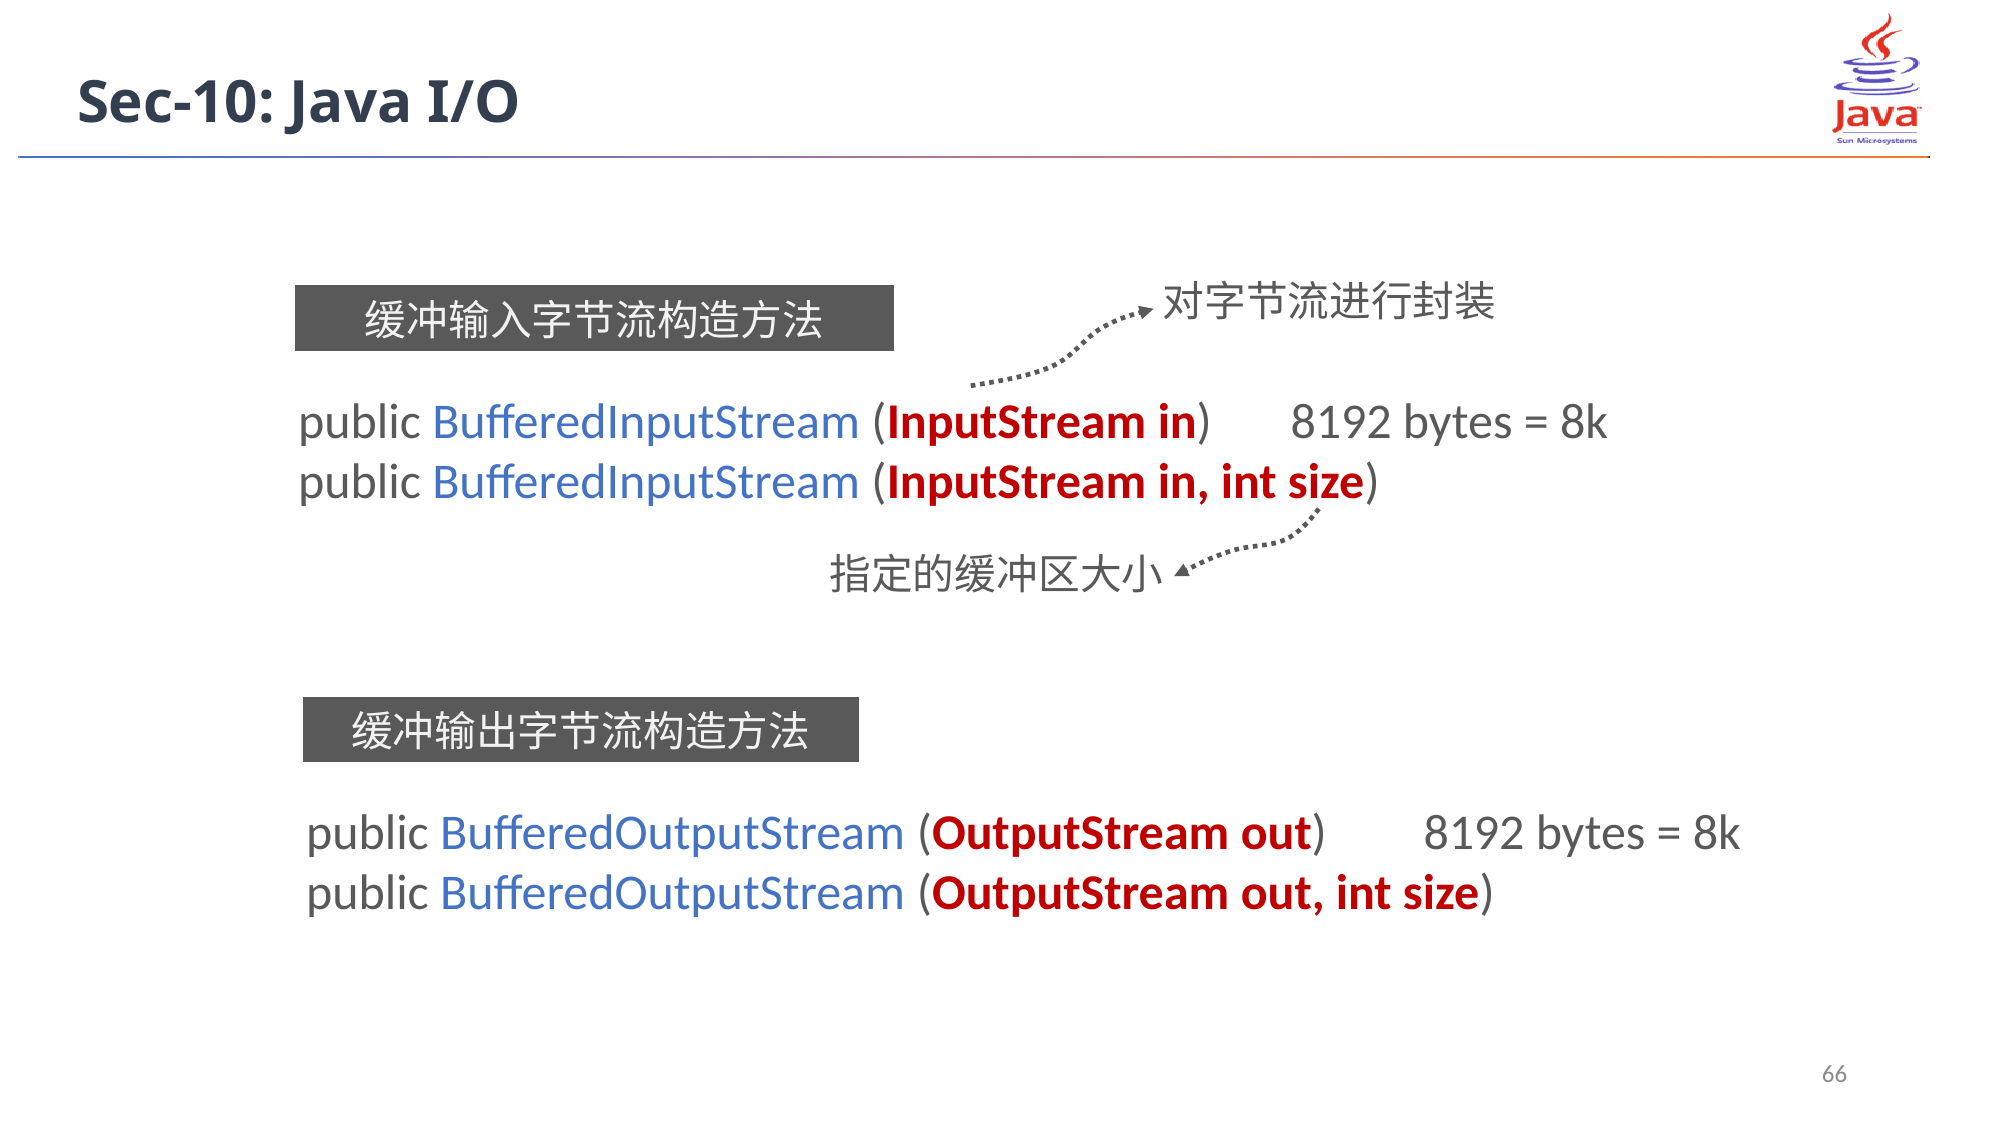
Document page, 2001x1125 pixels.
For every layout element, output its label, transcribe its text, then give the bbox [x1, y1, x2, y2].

text_box [1174, 508, 1320, 577]
text_box [970, 306, 1147, 387]
text_box 指定的缓冲区大小 [610, 540, 1179, 606]
picture [1825, 9, 1930, 149]
text_box Sec-10: Java I/O [75, 62, 1047, 135]
text_box public BufferedInputStream (InputStream in) 8192 bytes = 8k public BufferedInputStream (InputStream in, int size) [283, 381, 1808, 516]
slide_number 66 [1412, 1042, 1863, 1103]
text_box 缓冲输出字节流构造方法 [303, 697, 859, 762]
text_box public BufferedOutputStream (OutputStream out) 8192 bytes = 8k public BufferedOutputStream (OutputStream out, int size) [291, 792, 1816, 927]
text_box 缓冲输入字节流构造方法 [295, 285, 894, 351]
text_box 对字节流进行封装 [1147, 267, 1603, 332]
